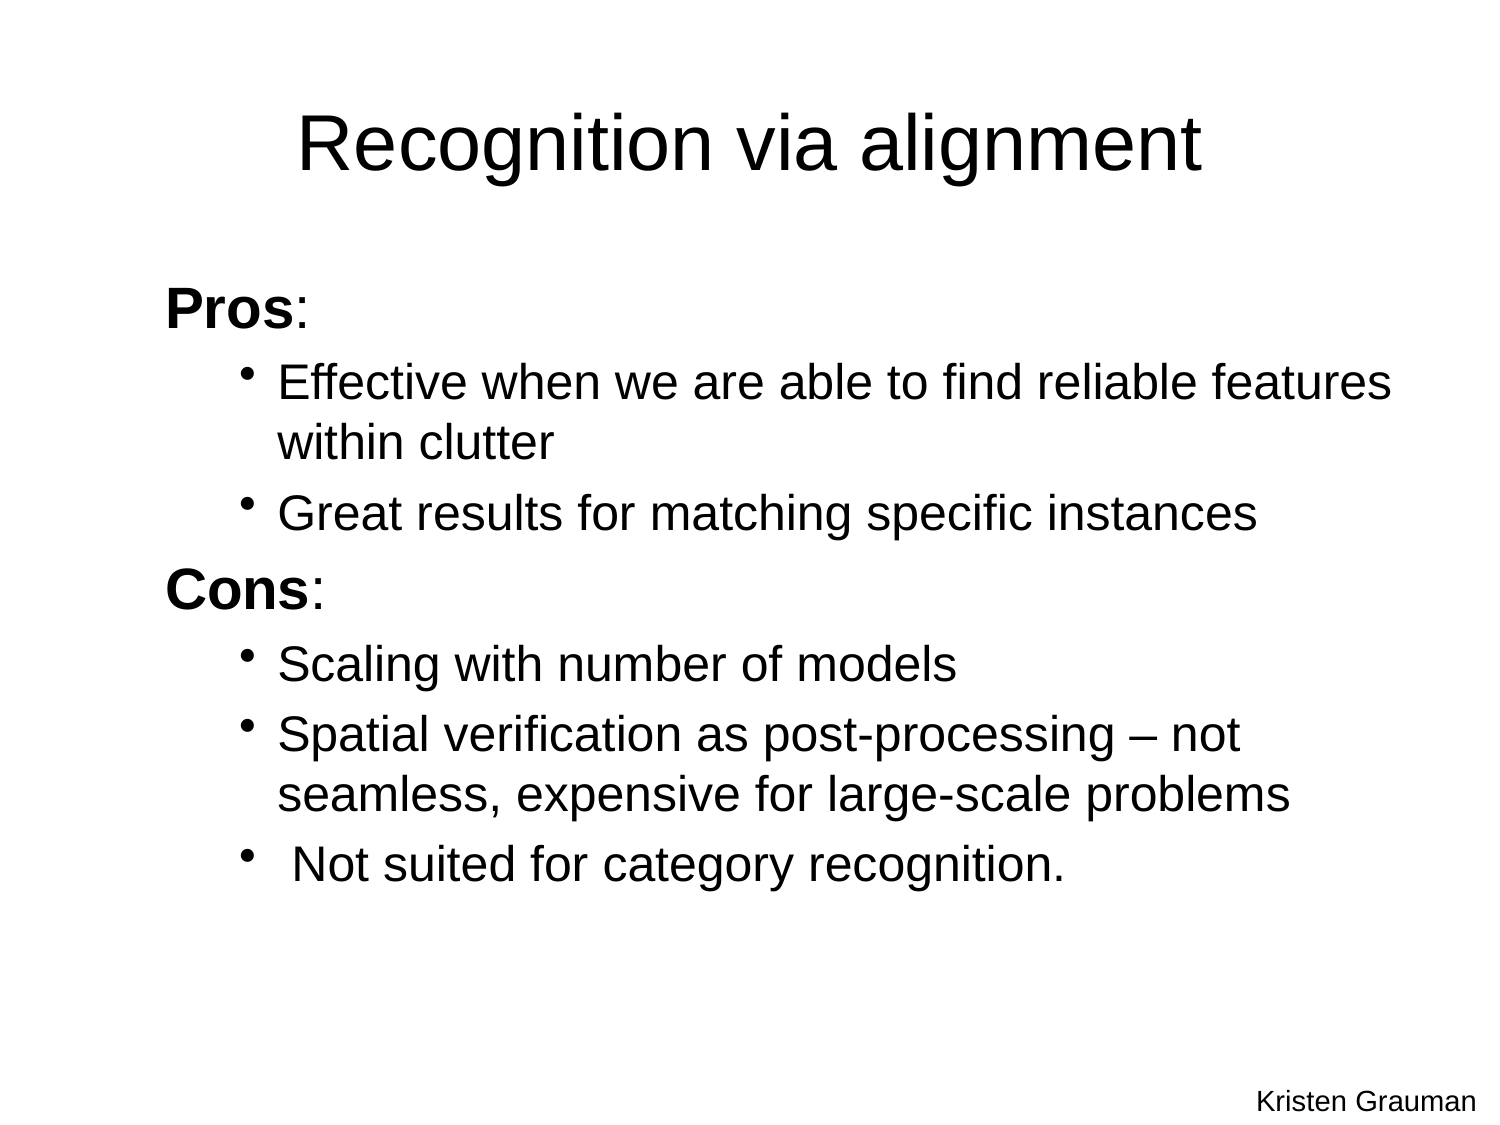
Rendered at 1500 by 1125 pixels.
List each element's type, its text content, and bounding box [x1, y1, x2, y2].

title Recognition via alignment [75, 45, 1425, 233]
text_box Kristen Grauman [1241, 1074, 1500, 1125]
list Pros: Effective when we are able to find reliable features within clutter Great results for matching specific instances Cons: Scaling with number of models Spatial verification as post-processing – not seamless, expensive for large-scale problems Not suited for category recognition. [75, 262, 1425, 1005]
